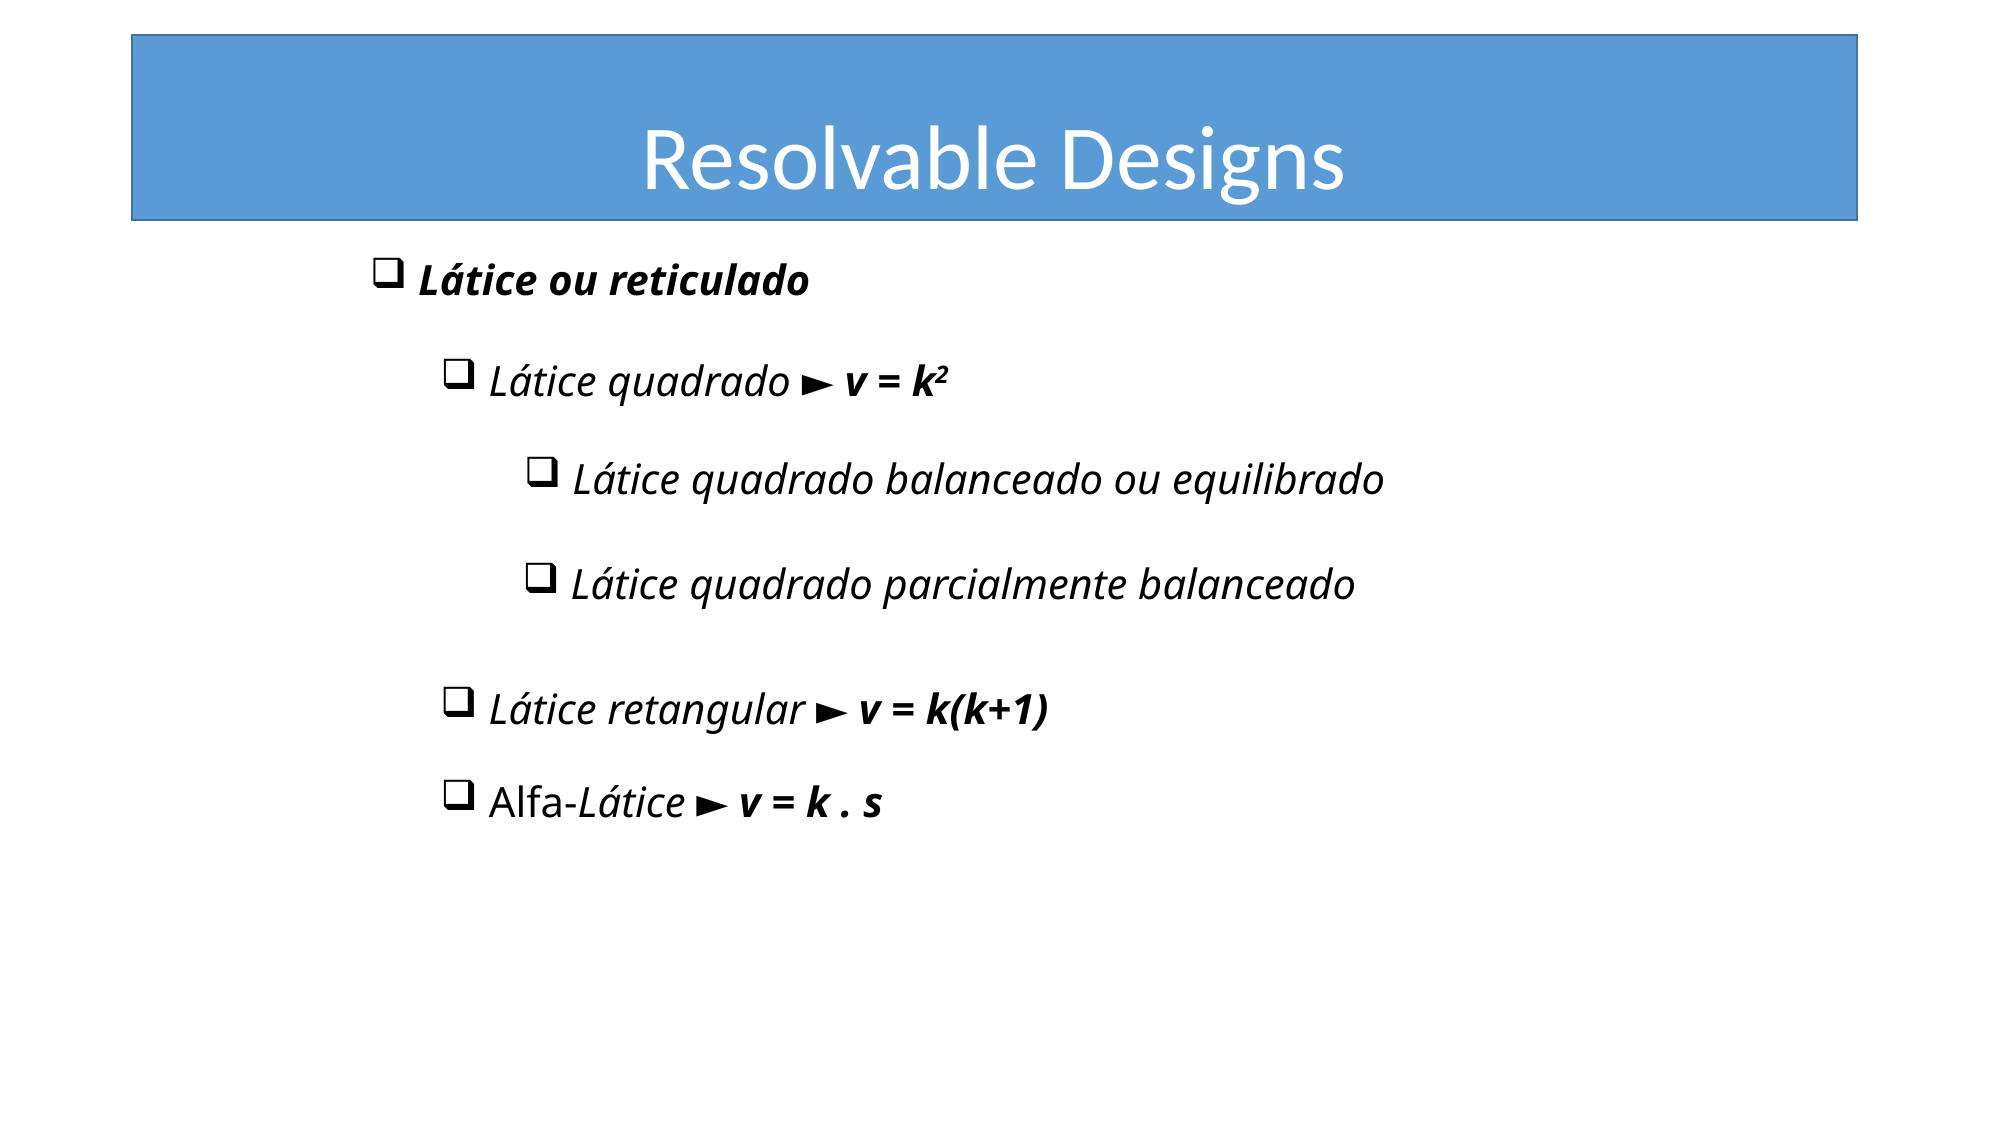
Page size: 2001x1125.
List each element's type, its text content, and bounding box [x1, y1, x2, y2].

text_box Látice quadrado parcialmente balanceado [507, 550, 1575, 616]
text_box Látice retangular ► v = k(k+1) [425, 675, 1130, 740]
text_box Resolvable Designs [131, 34, 1858, 221]
text_box Látice quadrado ► v = k2 [425, 346, 1071, 412]
text_box Látice quadrado balanceado ou equilibrado [509, 445, 1544, 511]
text_box Alfa-Látice ► v = k . s [425, 768, 1024, 834]
text_box Látice ou reticulado [355, 246, 953, 311]
